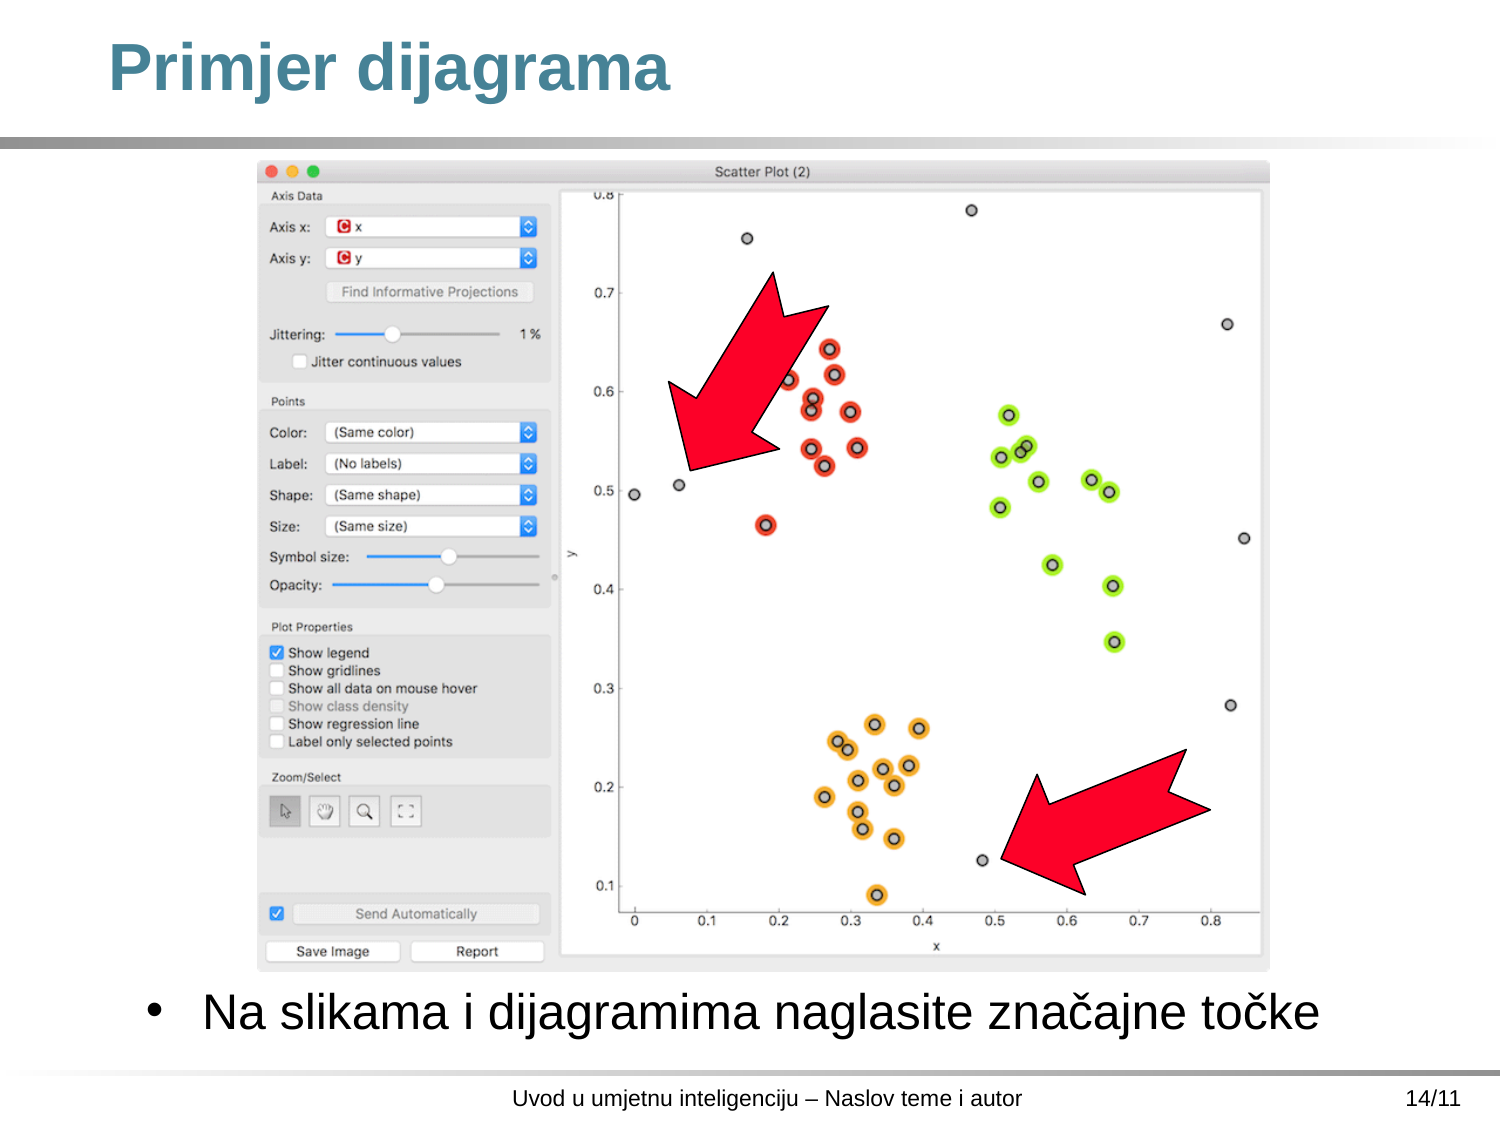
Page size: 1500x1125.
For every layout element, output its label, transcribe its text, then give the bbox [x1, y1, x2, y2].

slide_number 14/11 [1316, 1070, 1477, 1125]
title Primjer dijagrama [100, 31, 1459, 109]
picture [256, 160, 1270, 973]
footer Uvod u umjetnu inteligenciju – Naslov teme i autor [218, 1070, 1316, 1125]
text_box Na slikama i dijagramima naglasite značajne točke [131, 971, 1337, 1047]
